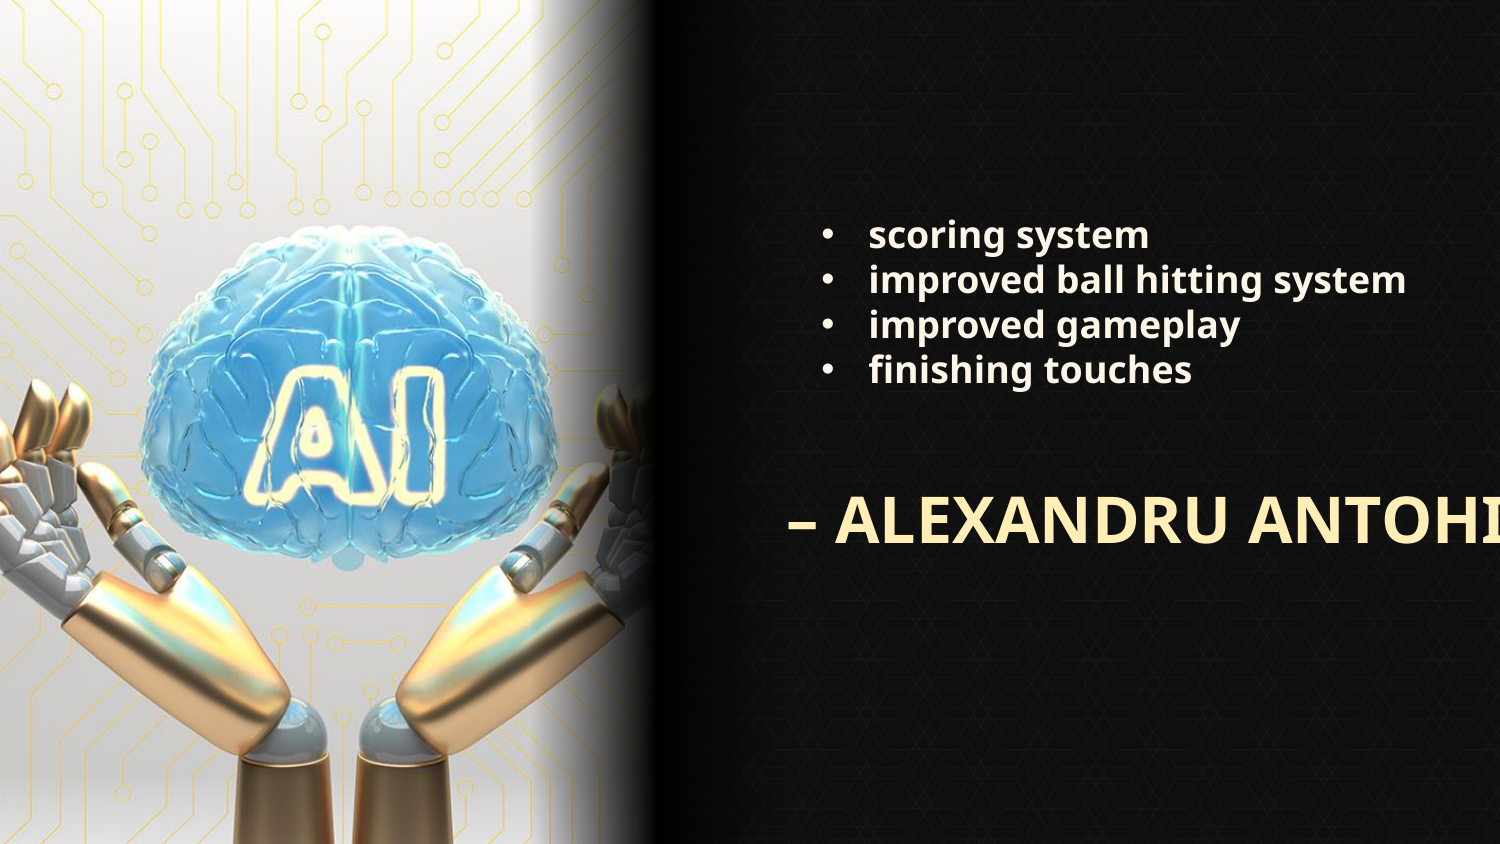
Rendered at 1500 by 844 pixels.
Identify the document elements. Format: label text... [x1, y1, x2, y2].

text_box scoring system improved ball hitting system improved gameplay finishing touches [806, 151, 1489, 506]
title – ALEXANDRU ANTOHI [786, 463, 1500, 549]
picture [0, 0, 1500, 844]
